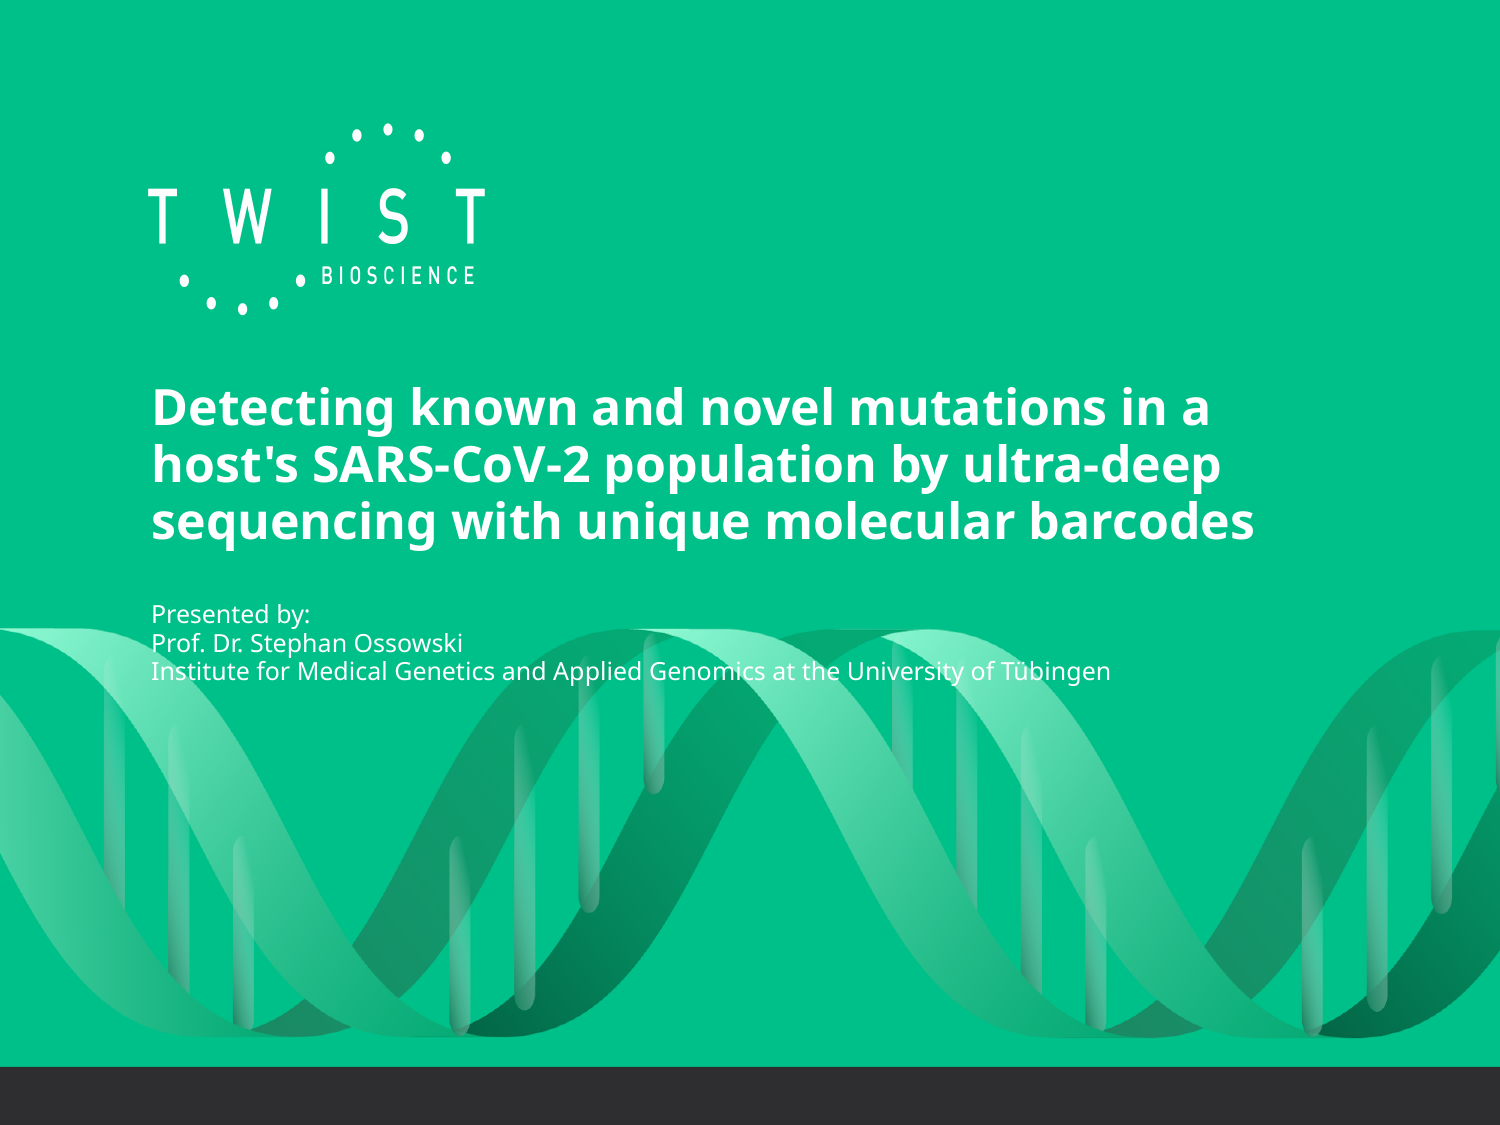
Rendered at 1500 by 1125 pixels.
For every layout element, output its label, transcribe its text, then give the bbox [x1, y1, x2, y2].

subtitle Presented by: Prof. Dr. Stephan Ossowski Institute for Medical Genetics and Applied Genomics at the University of Tübingen [121, 595, 1214, 766]
title Detecting known and novel mutations in a host's SARS-CoV-2 population by ultra-deep sequencing with unique molecular barcodes [140, 360, 1286, 572]
picture [0, 0, 1500, 1066]
